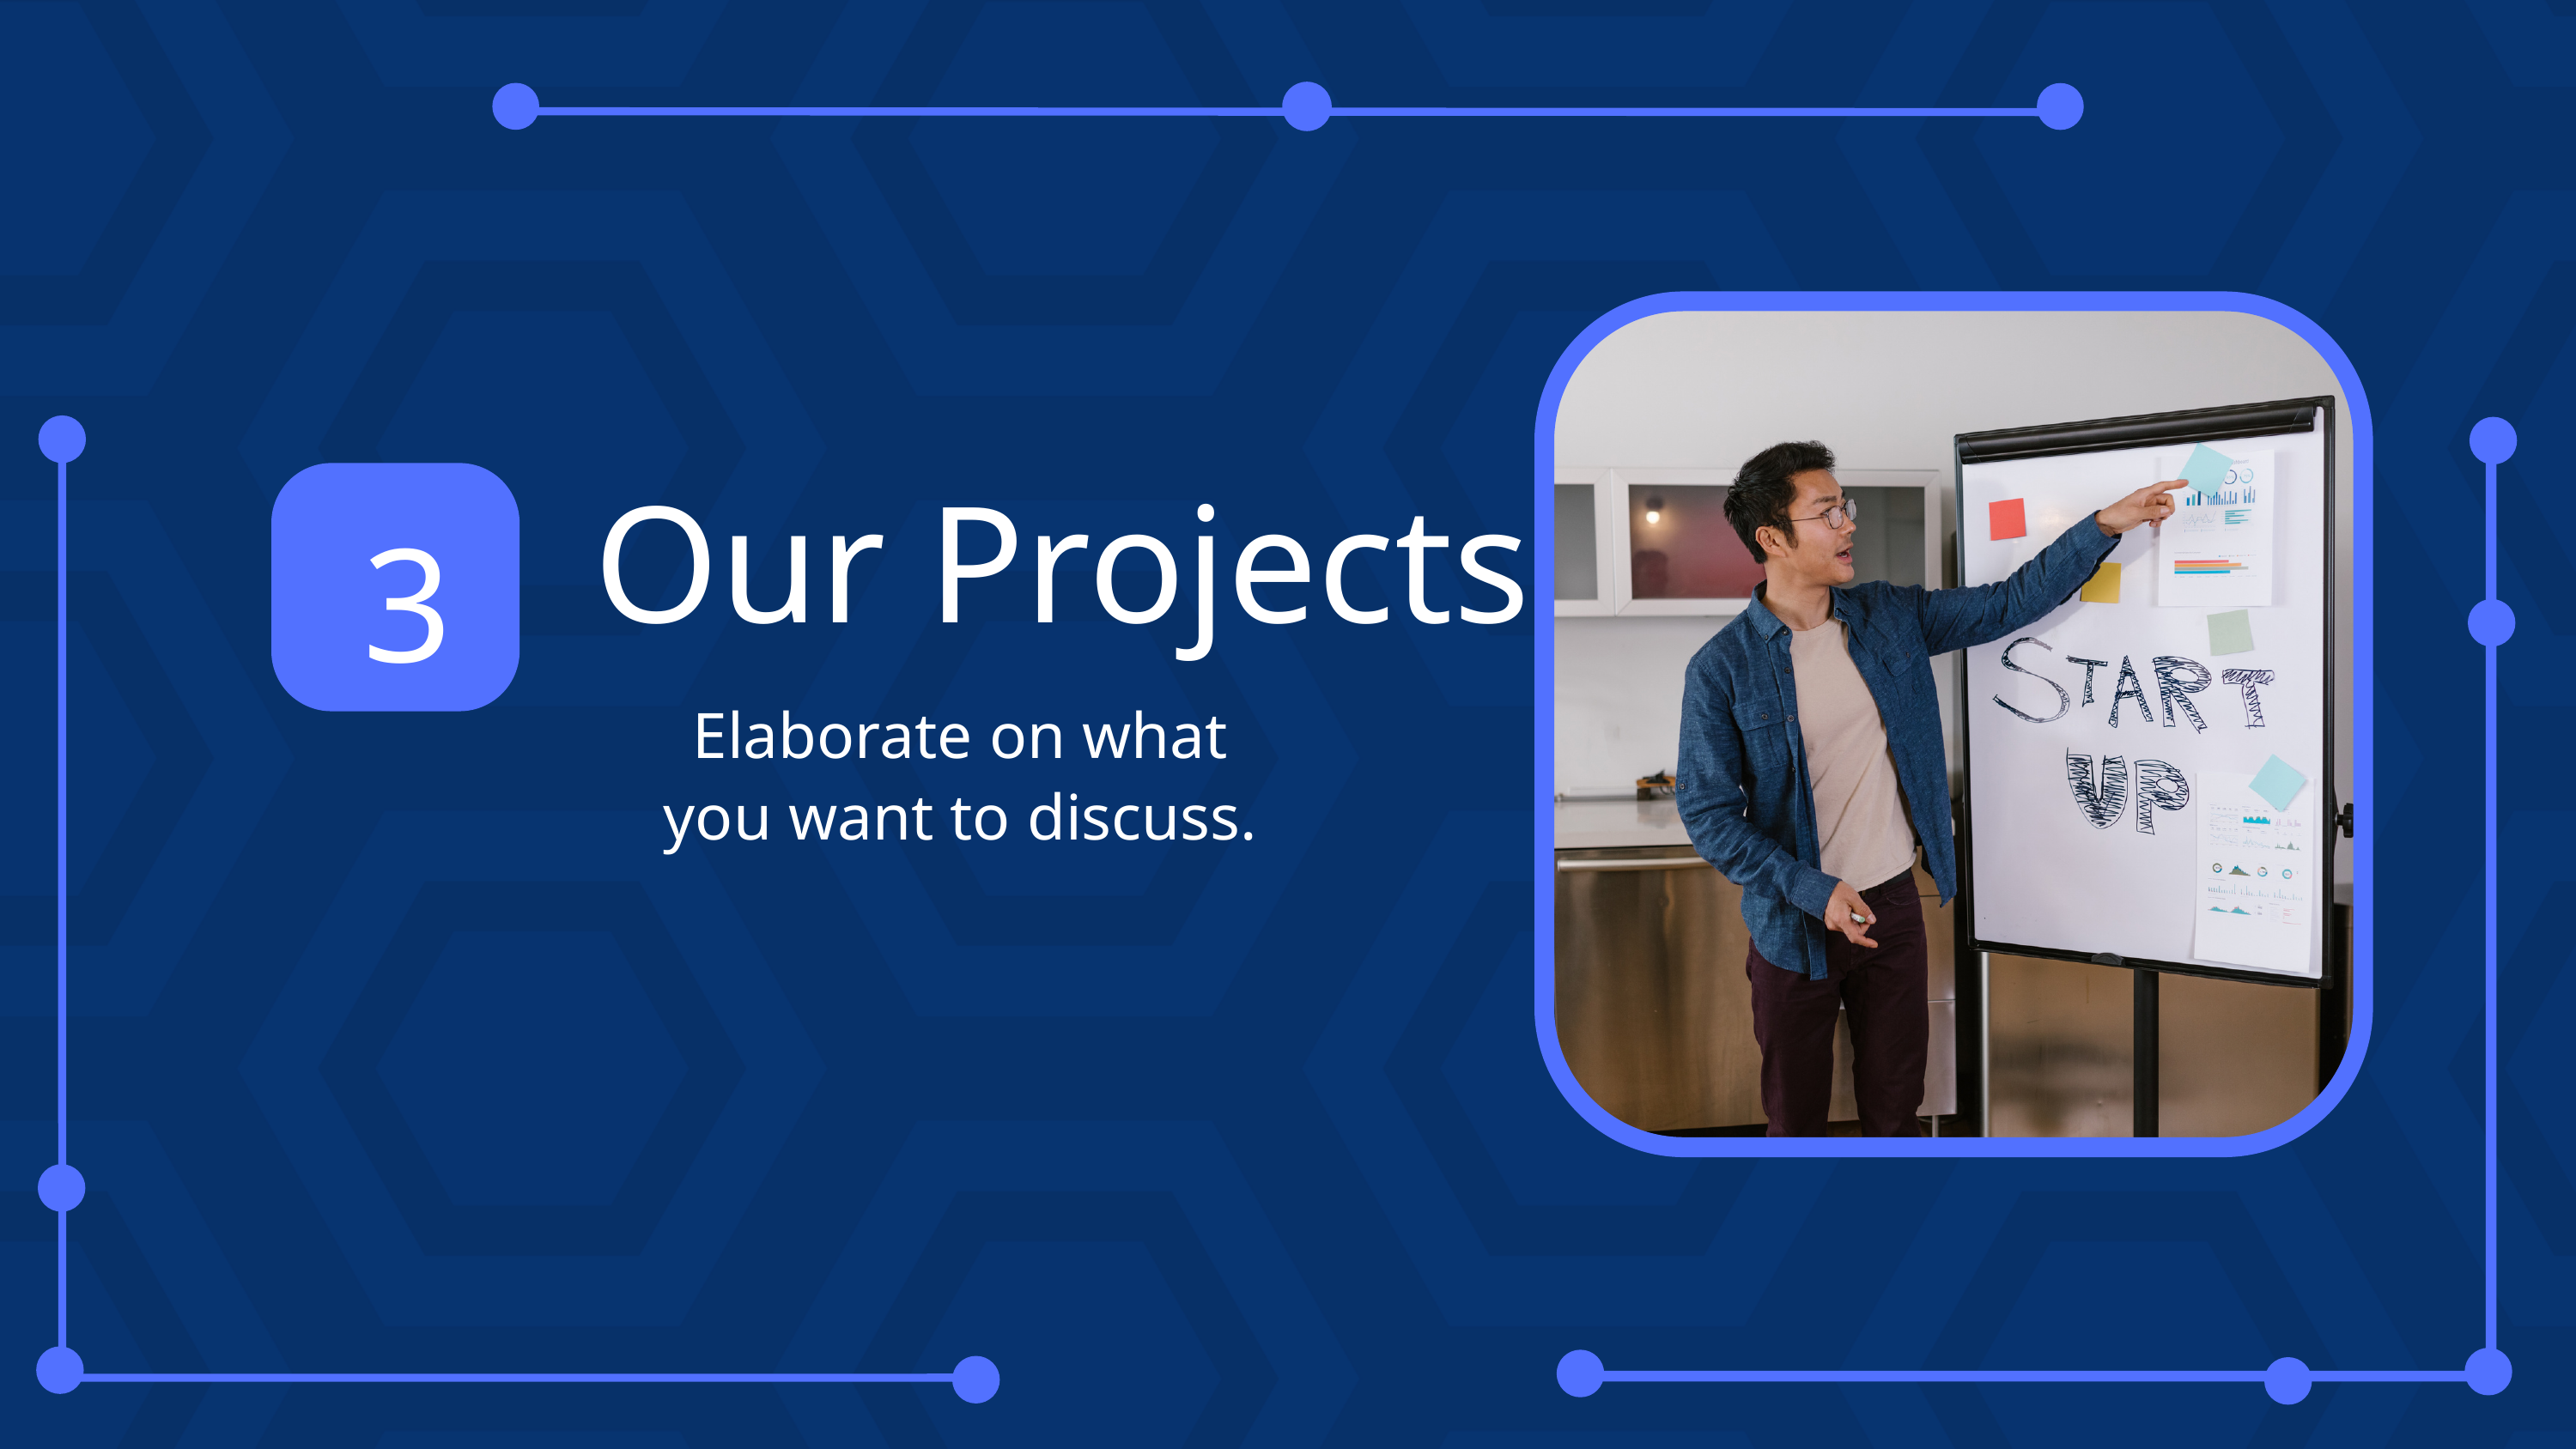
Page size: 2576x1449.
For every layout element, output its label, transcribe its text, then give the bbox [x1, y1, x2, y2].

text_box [37, 1163, 86, 1212]
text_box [491, 82, 540, 130]
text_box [35, 1346, 84, 1395]
text_box Our Projects [593, 461, 1529, 655]
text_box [951, 1355, 1000, 1404]
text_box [1534, 291, 2373, 1158]
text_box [2036, 82, 2084, 130]
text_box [1556, 416, 2518, 1405]
text_box Elaborate on what you want to discuss. [593, 689, 1344, 852]
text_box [38, 415, 87, 464]
text_box [0, 0, 2576, 1449]
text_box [270, 463, 520, 712]
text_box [1281, 81, 1332, 131]
